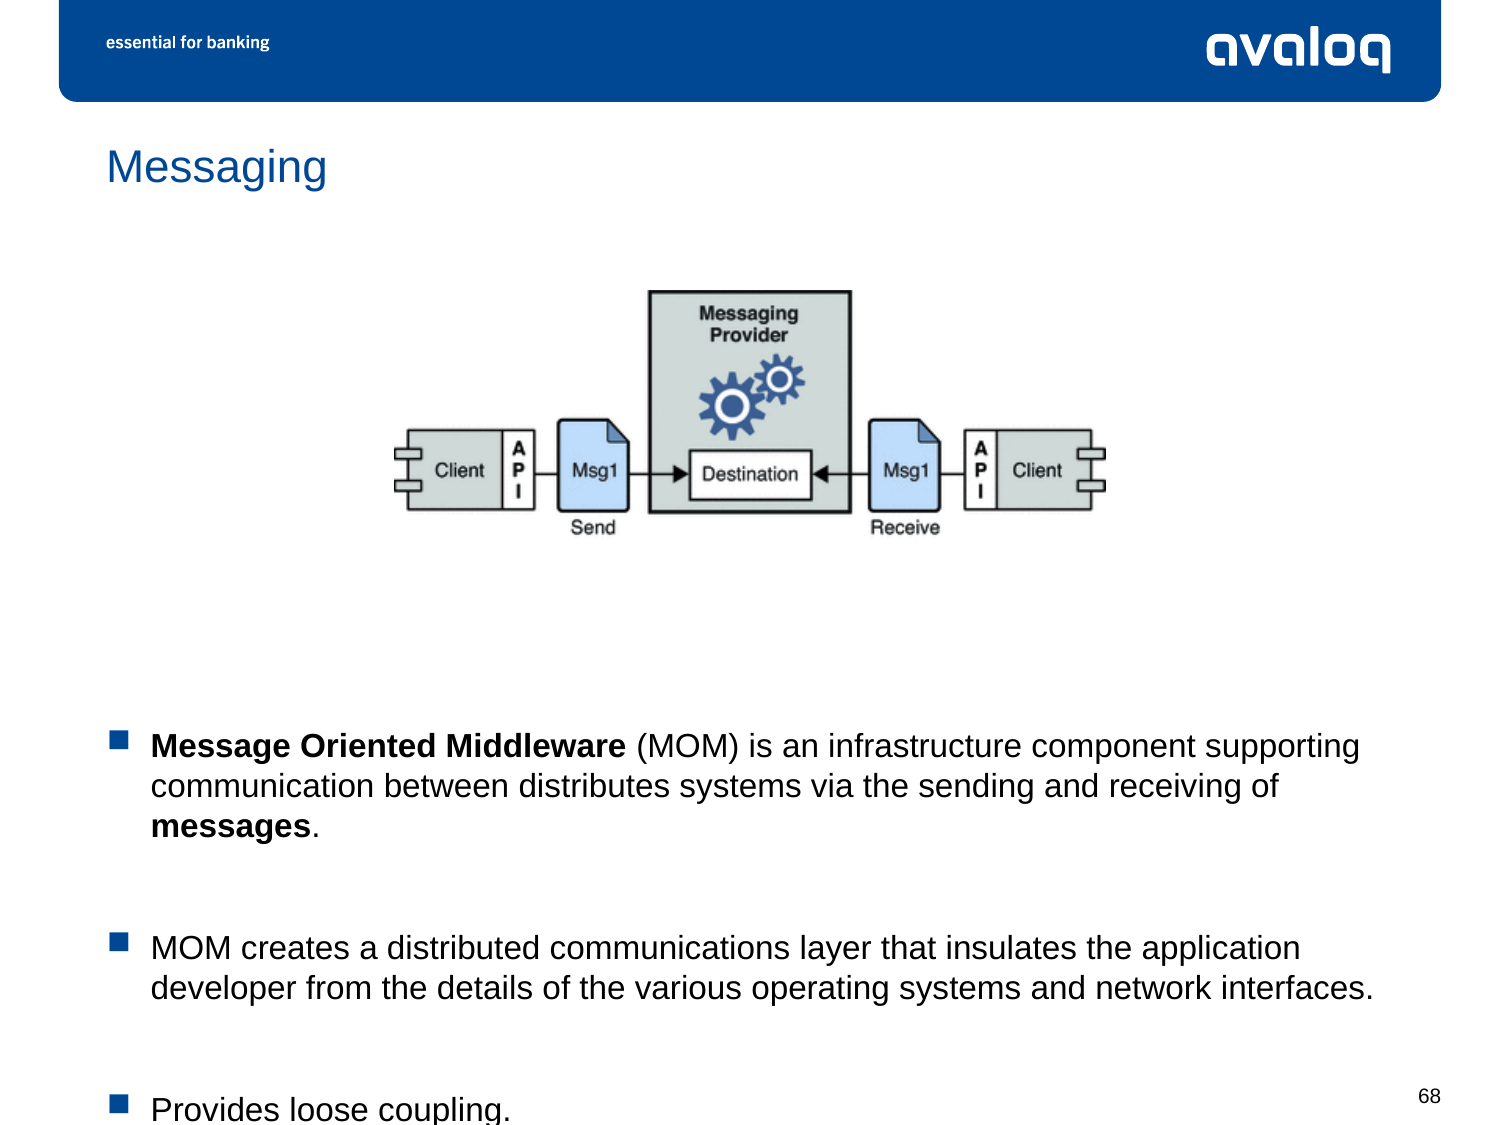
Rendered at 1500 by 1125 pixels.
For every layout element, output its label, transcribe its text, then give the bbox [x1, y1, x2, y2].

title Messaging [105, 142, 1394, 215]
picture [394, 290, 1106, 543]
slide_number 68 [1200, 1082, 1442, 1112]
list Message Oriented Middleware (MOM) is an infrastructure component supporting communication between distributes systems via the sending and receiving of messages. MOM creates a distributed communications layer that insulates the application developer from the details of the various operating systems and network interfaces. Provides loose coupling. [105, 255, 1394, 1042]
